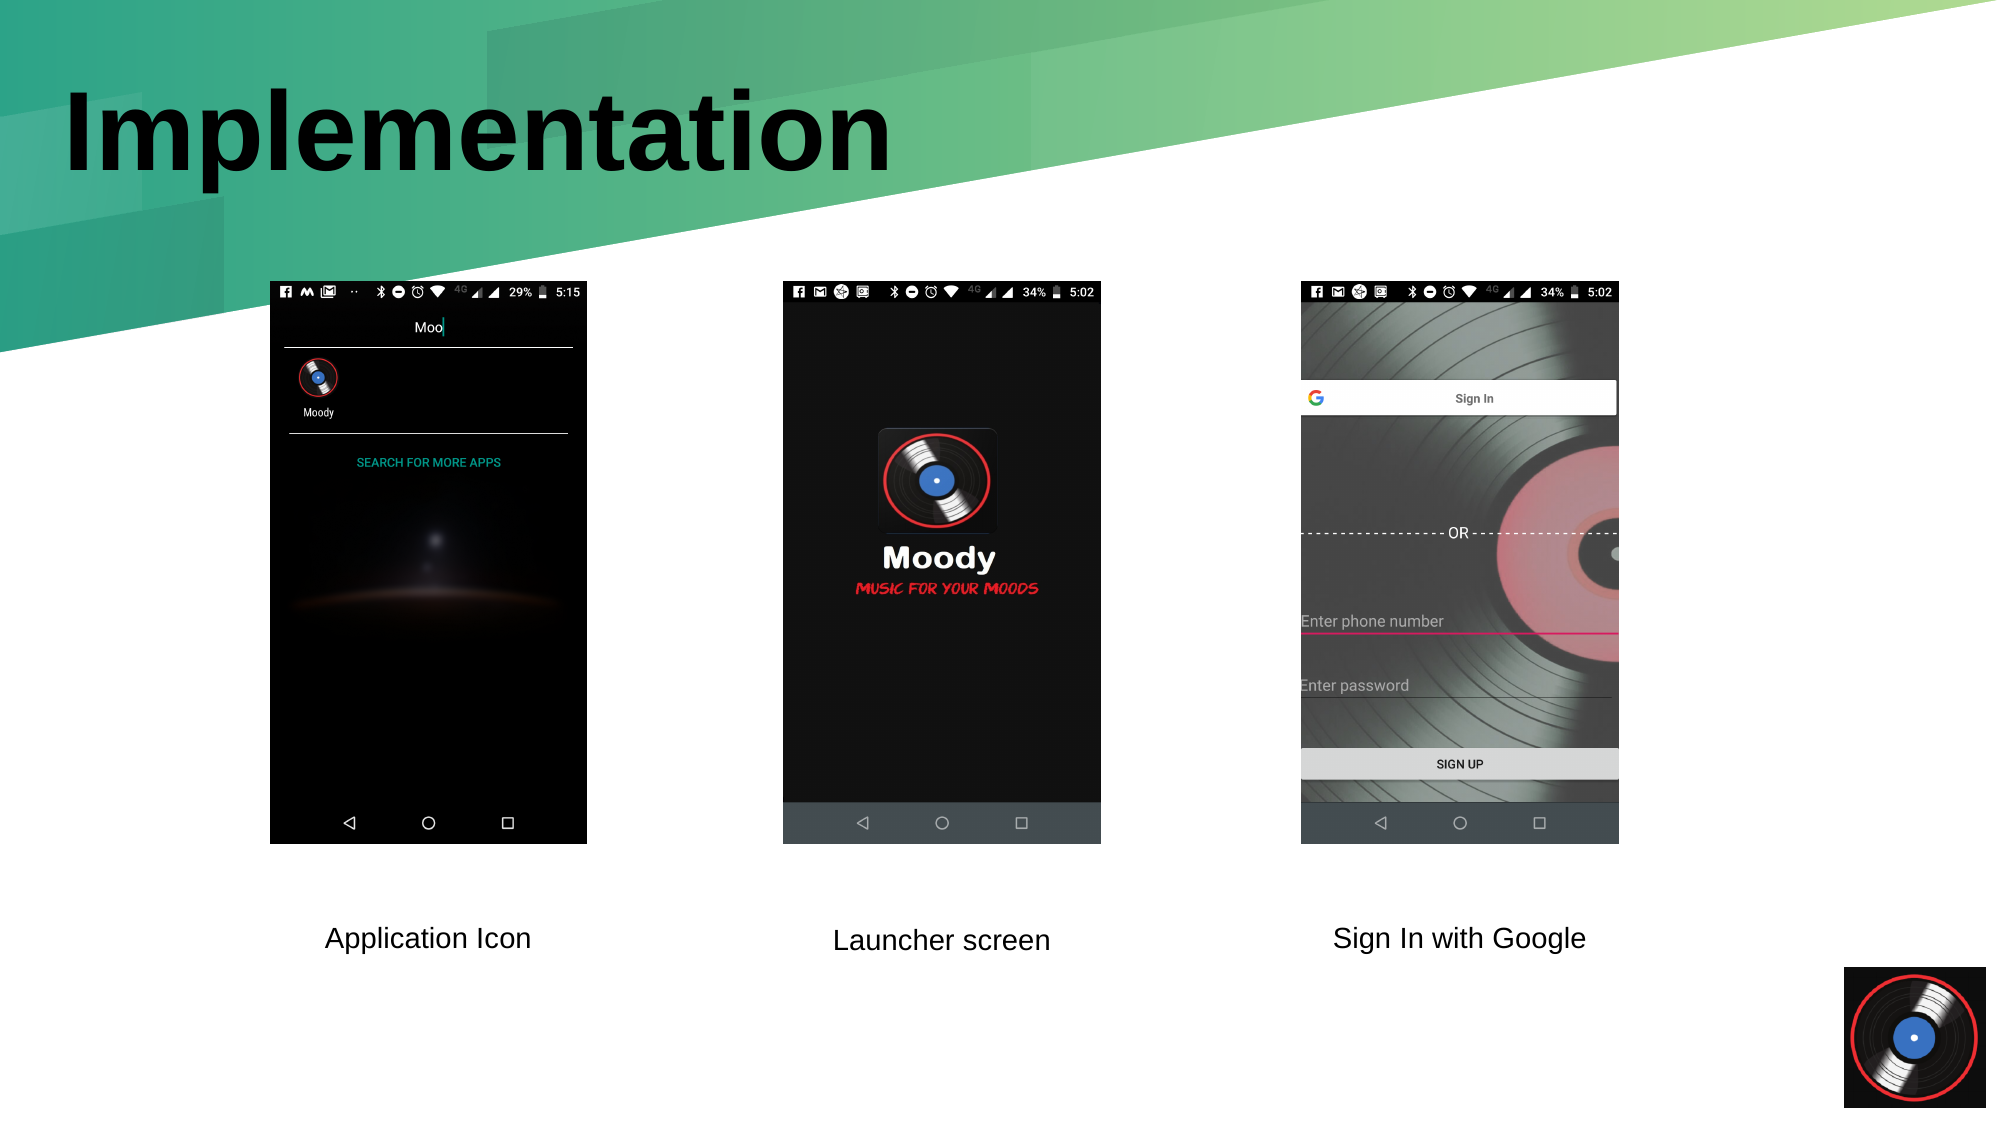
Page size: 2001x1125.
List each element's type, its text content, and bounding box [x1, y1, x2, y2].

text_box Implementation [49, 50, 910, 200]
picture [270, 281, 587, 844]
text_box Launcher screen [817, 913, 1066, 964]
picture [1844, 967, 1986, 1108]
picture [1301, 280, 1619, 844]
picture [783, 281, 1101, 844]
text_box Application Icon [270, 912, 587, 962]
text_box Sign In with Google [1317, 912, 1602, 962]
